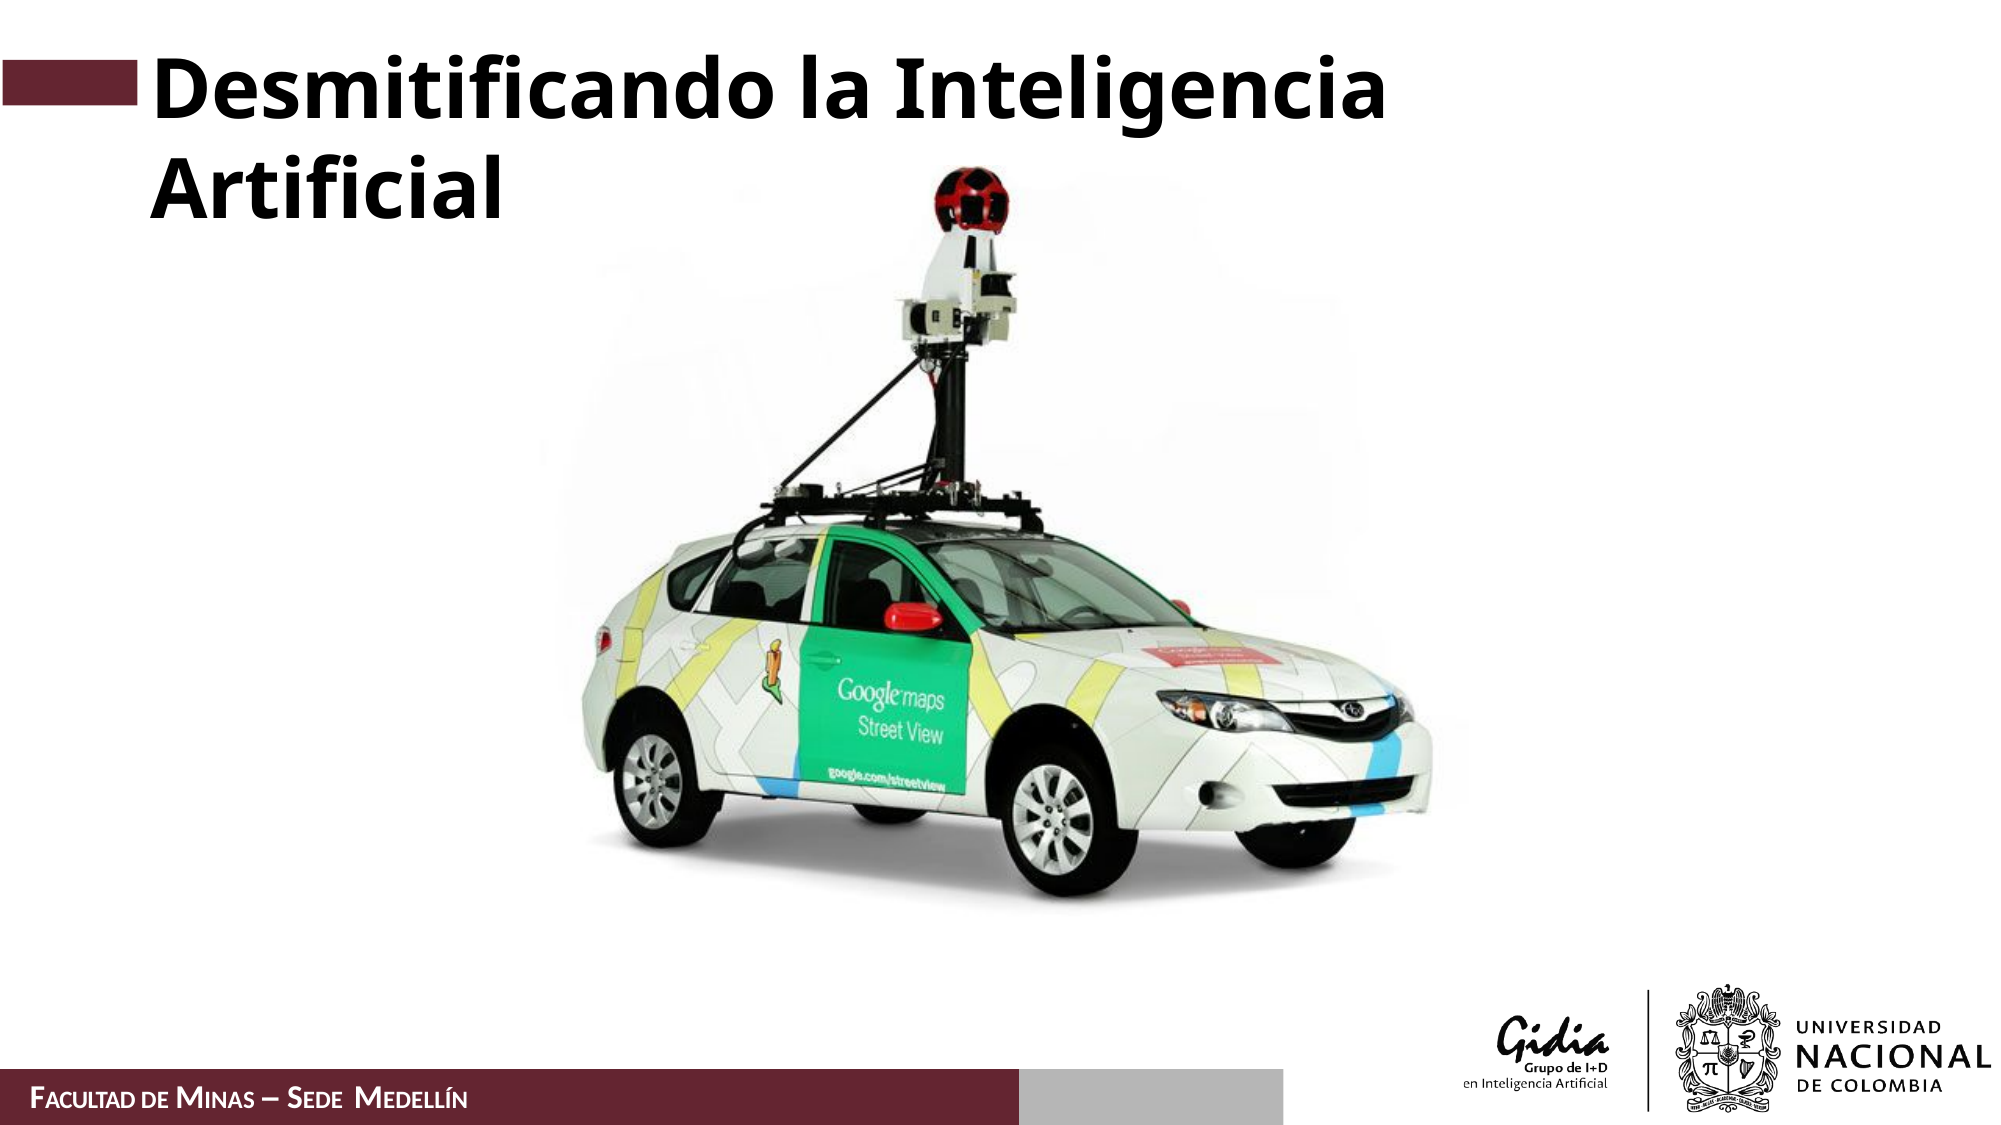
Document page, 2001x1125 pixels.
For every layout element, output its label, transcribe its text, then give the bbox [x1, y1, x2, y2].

picture [1463, 983, 1992, 1113]
picture [530, 165, 1469, 960]
text_box Desmitificando la Inteligencia Artificial [149, 35, 1497, 236]
